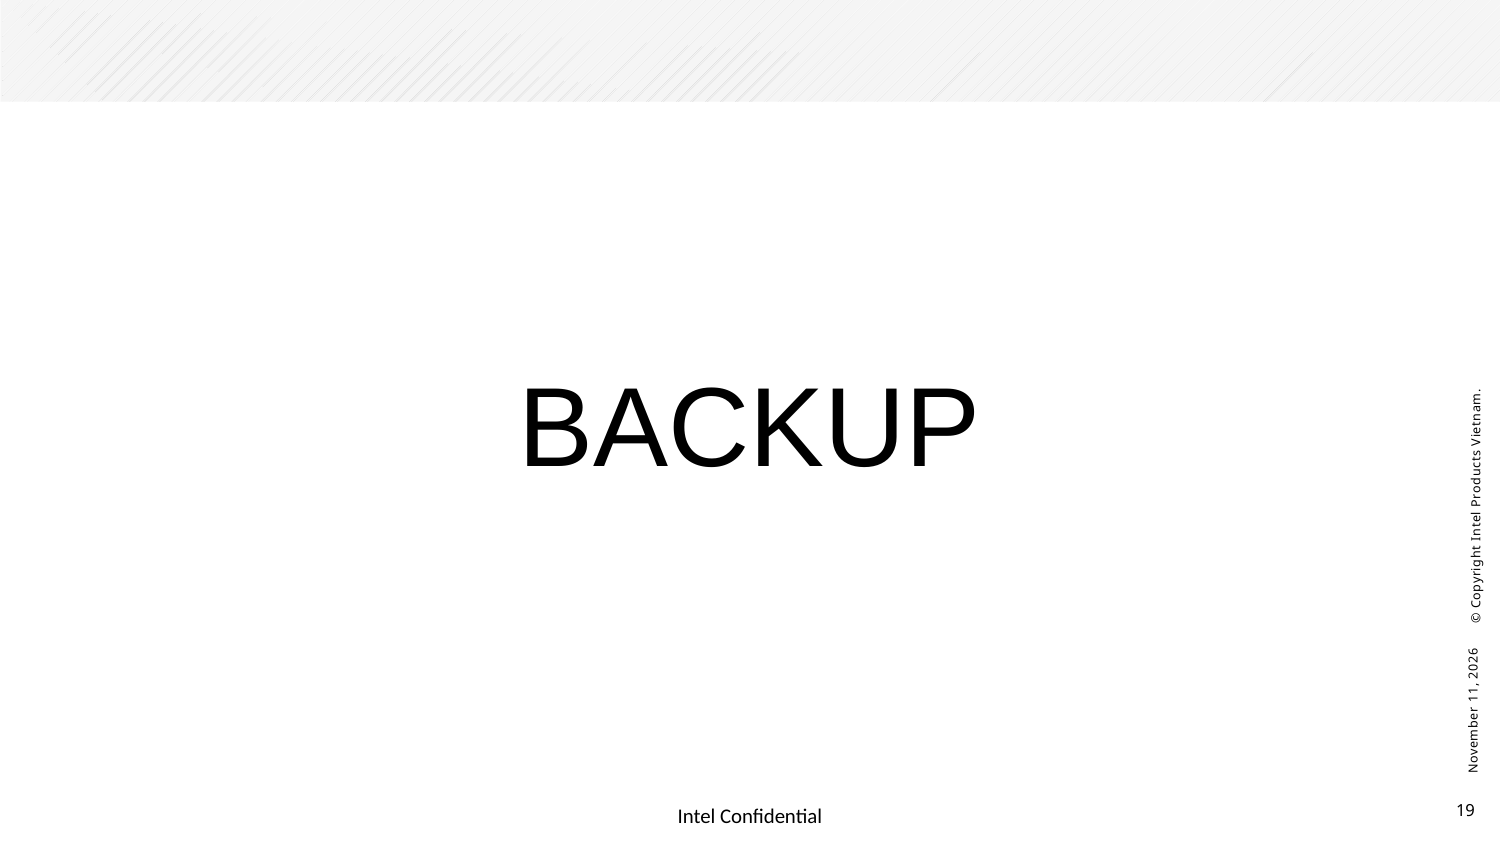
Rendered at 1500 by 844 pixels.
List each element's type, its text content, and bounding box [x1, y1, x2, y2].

picture [0, 0, 1500, 102]
text_box BACKUP [503, 346, 997, 497]
